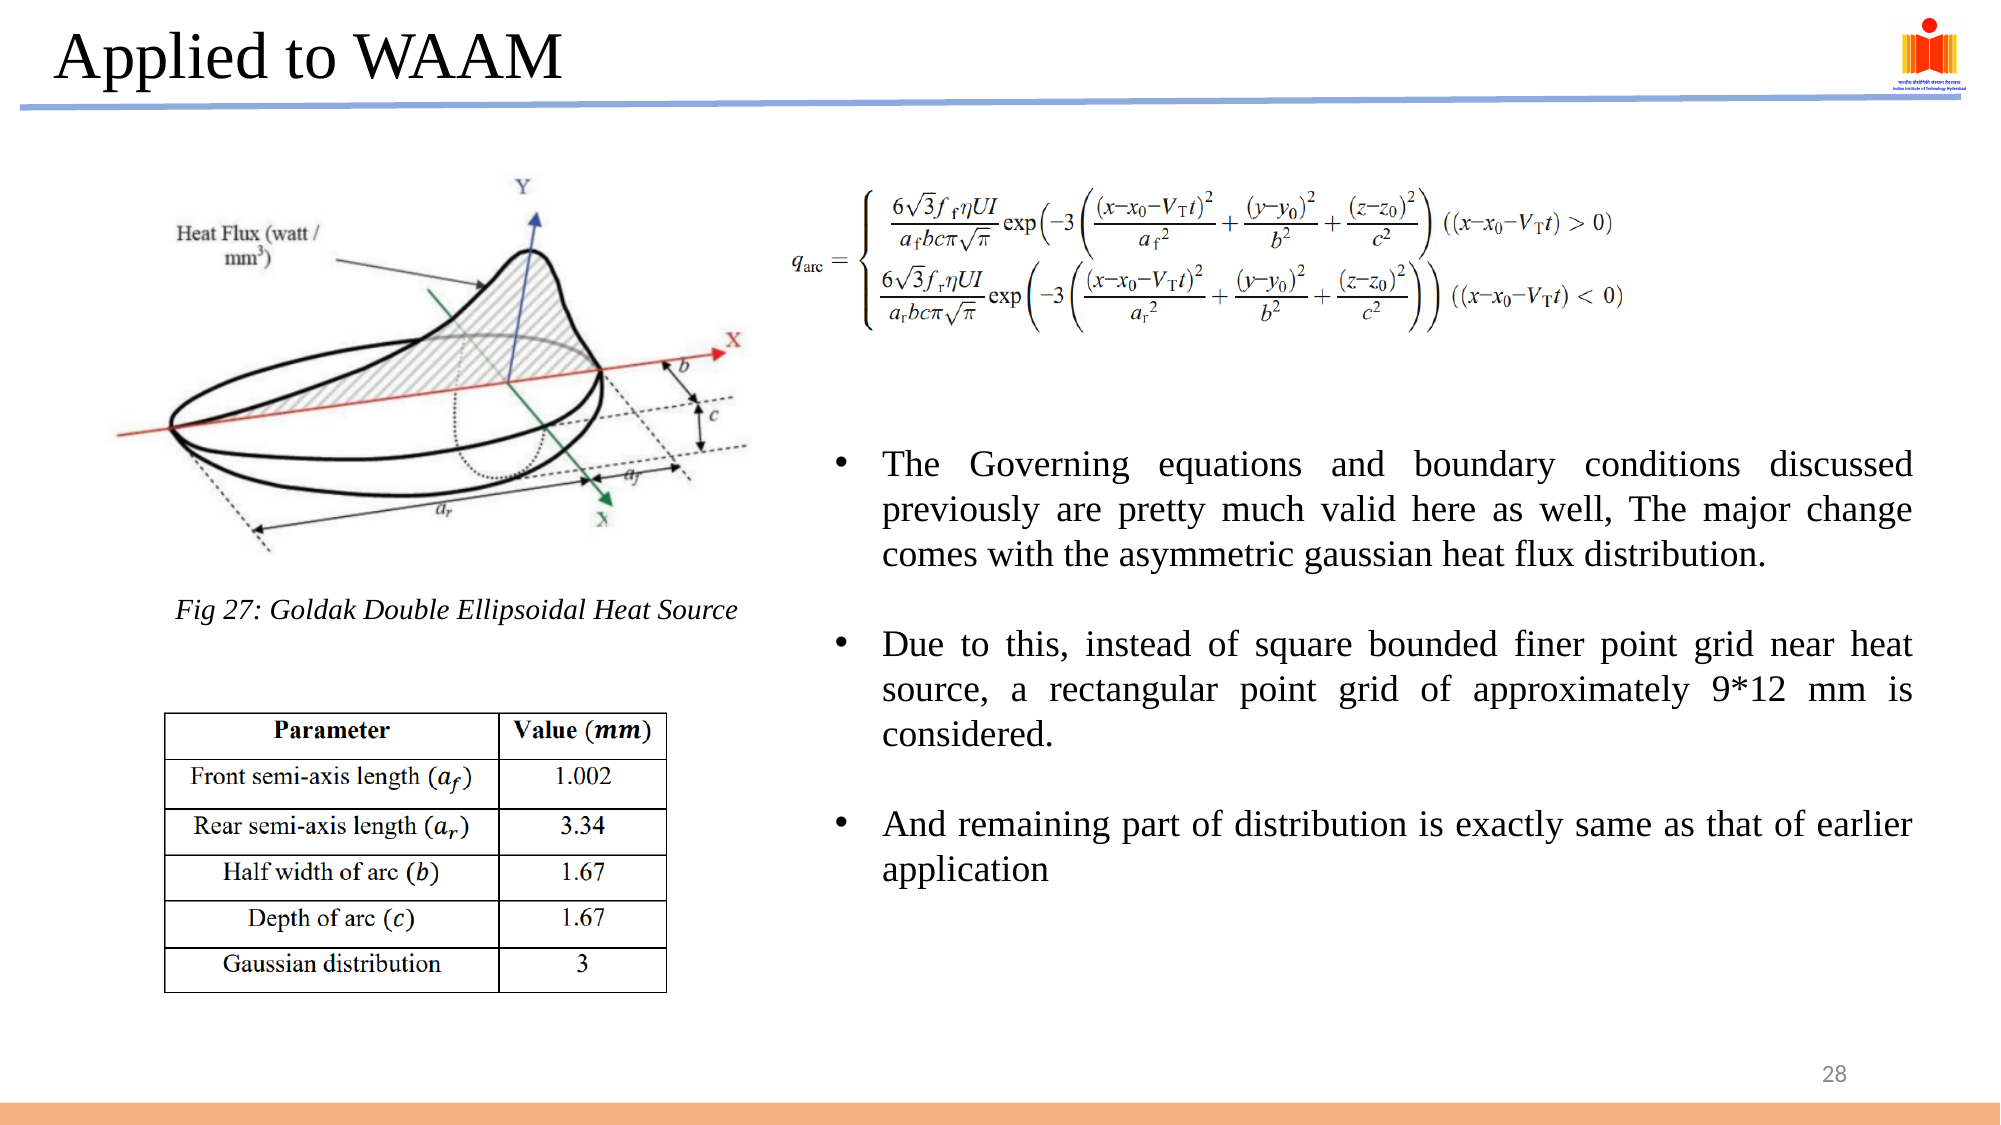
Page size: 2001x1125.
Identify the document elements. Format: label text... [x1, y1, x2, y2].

picture [130, 693, 702, 1016]
text_box Fig 27: Goldak Double Ellipsoidal Heat Source [160, 583, 820, 633]
picture [95, 141, 1629, 576]
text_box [19, 96, 1962, 108]
text_box Applied to WAAM [38, 4, 1548, 96]
slide_number 28 [1412, 1042, 1863, 1102]
picture [1893, 18, 1966, 91]
text_box The Governing equations and boundary conditions discussed previously are pretty much valid here as well, The major change comes with the asymmetric gaussian heat flux distribution. Due to this, instead of square bounded finer point grid near heat source, a rectangular point grid of approximately 9*12 mm is considered. And remaining part of distribution is exactly same as that of earlier application [820, 431, 1929, 942]
footer [0, 1102, 2000, 1125]
